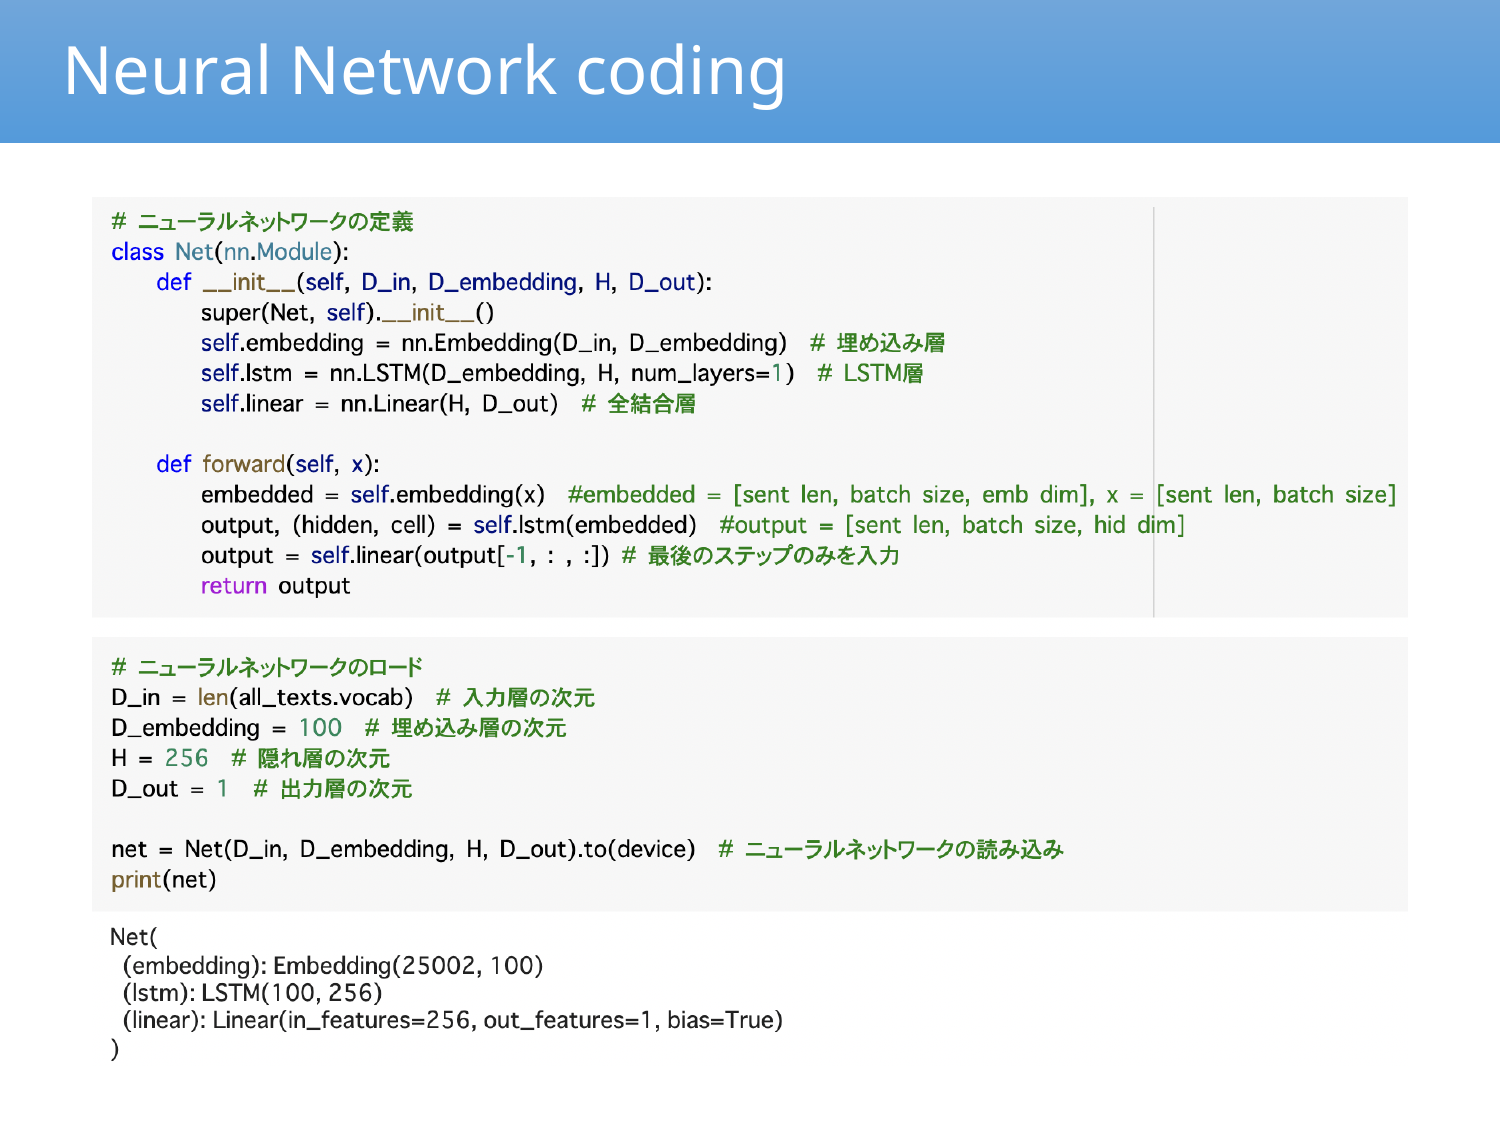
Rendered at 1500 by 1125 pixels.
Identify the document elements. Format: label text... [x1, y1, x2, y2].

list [92, 197, 1408, 1066]
title Neural Network coding [47, 3, 1453, 143]
